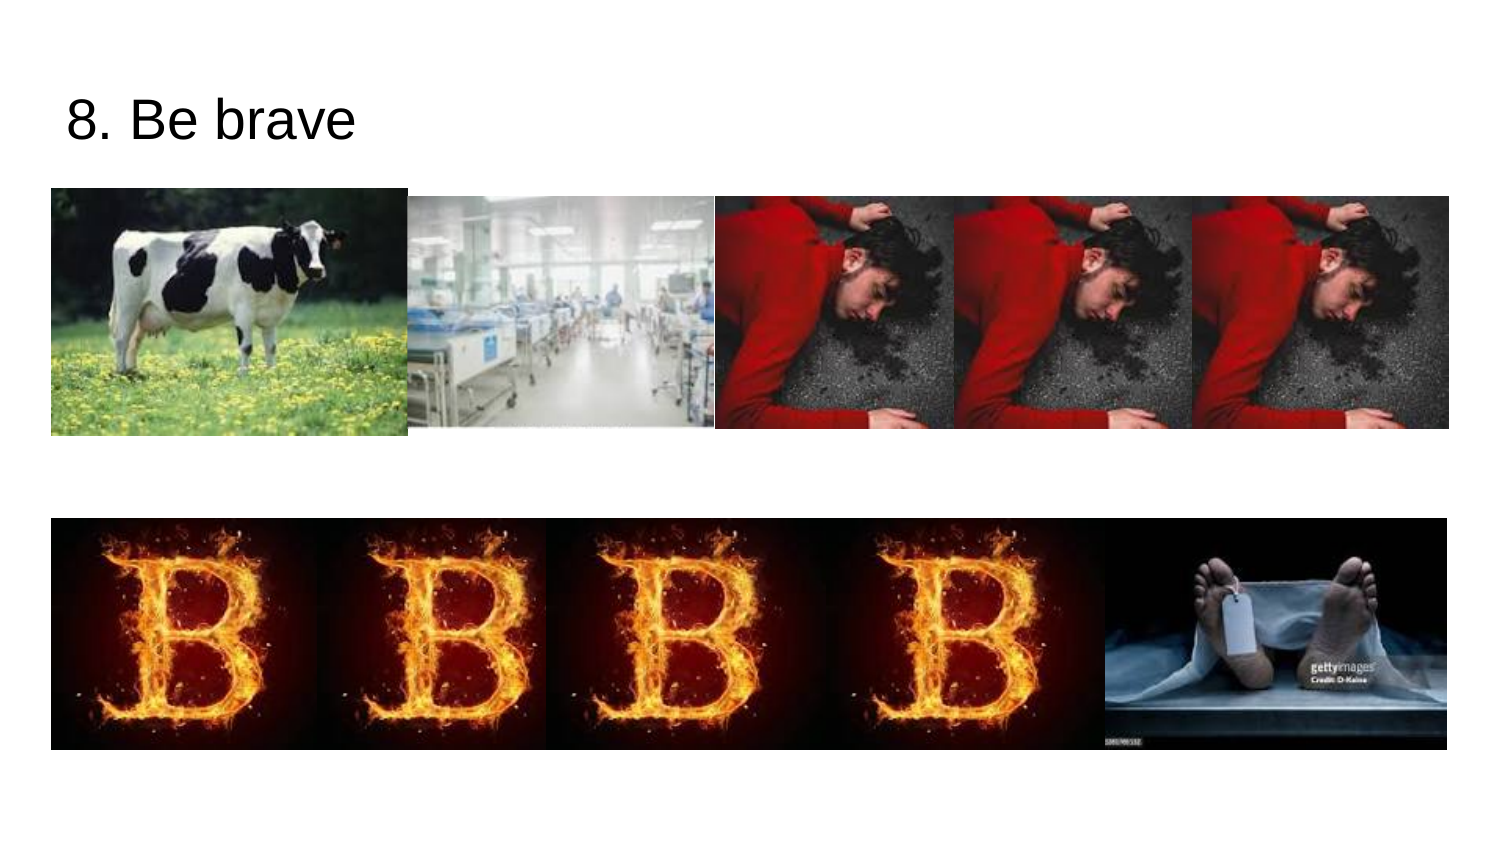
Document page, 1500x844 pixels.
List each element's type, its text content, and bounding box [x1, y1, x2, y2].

picture [50, 517, 1447, 750]
title 8. Be brave [51, 72, 1449, 167]
picture [50, 188, 1450, 437]
